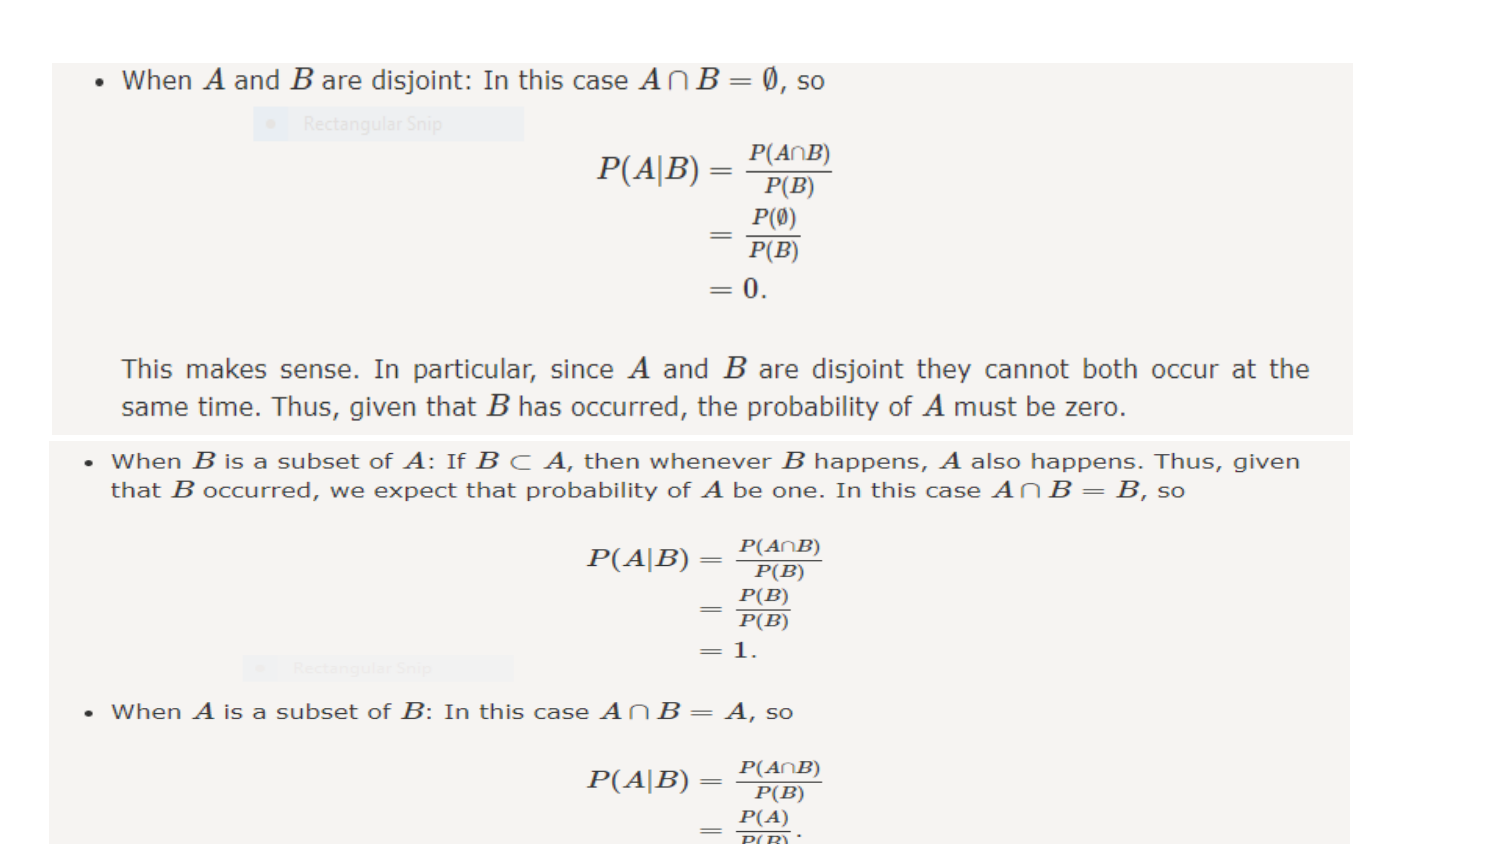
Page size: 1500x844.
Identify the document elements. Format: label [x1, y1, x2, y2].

picture [49, 441, 1350, 844]
picture [52, 63, 1353, 435]
